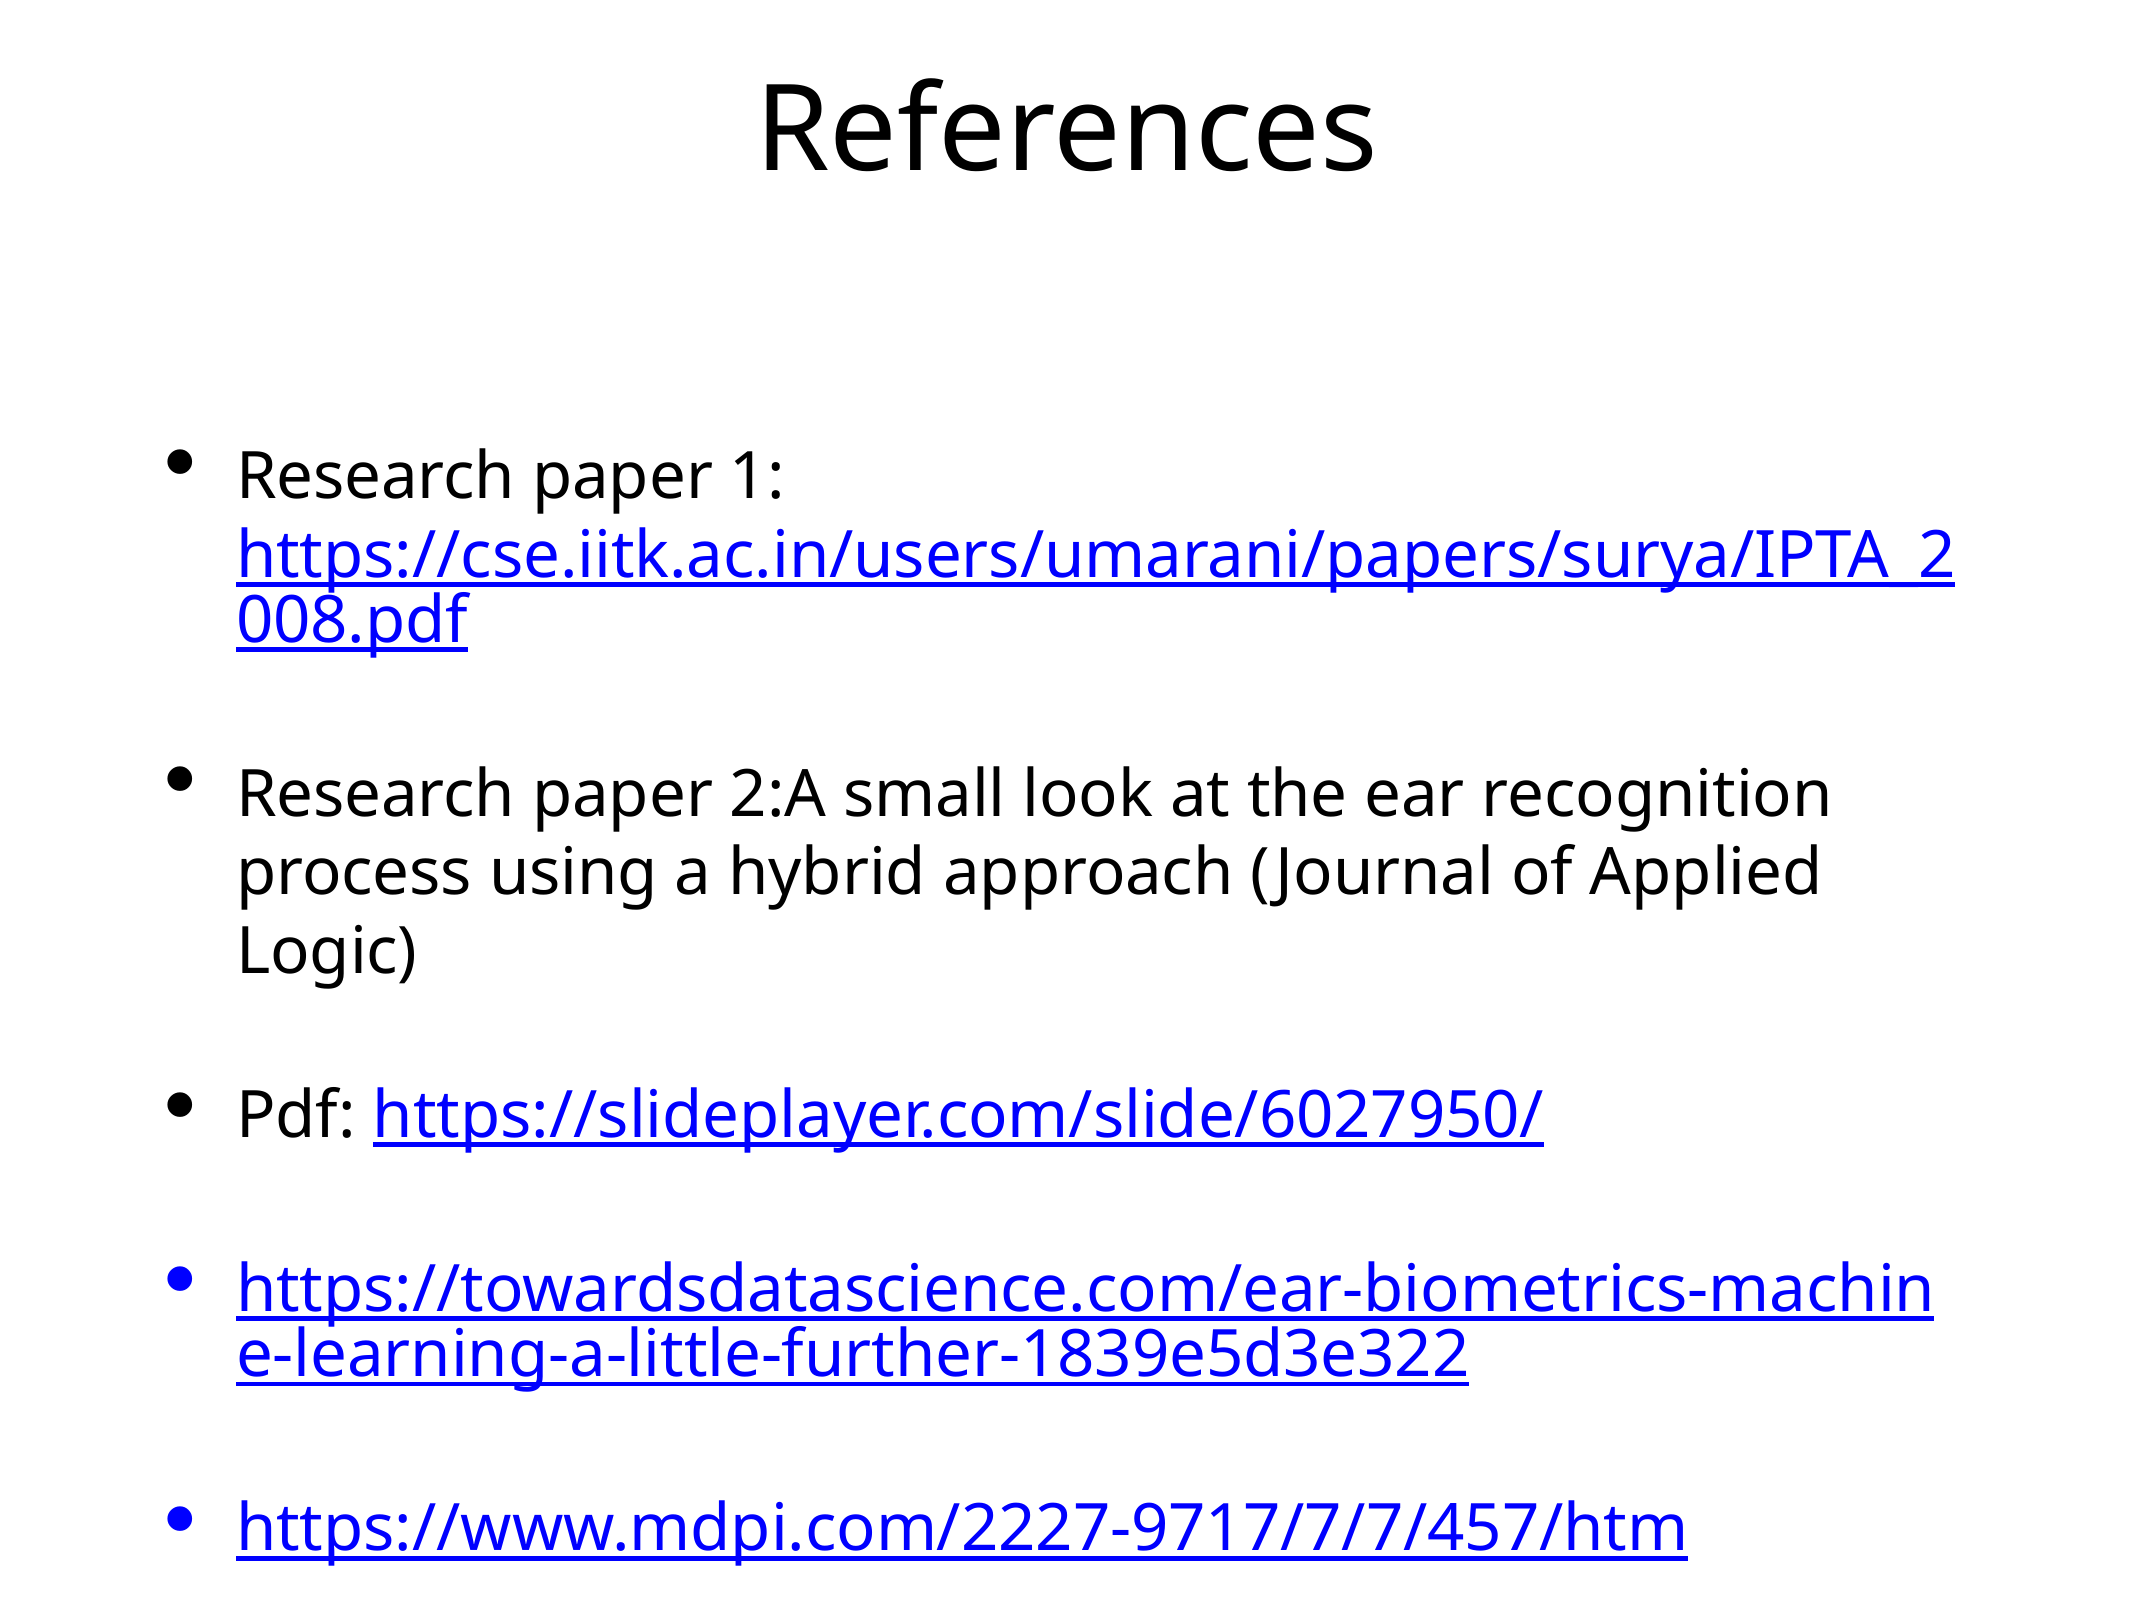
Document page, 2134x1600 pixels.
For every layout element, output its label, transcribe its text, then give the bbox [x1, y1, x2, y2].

title References [155, 41, 1978, 205]
list Research paper 1: https://cse.iitk.ac.in/users/umarani/papers/surya/IPTA_2008.pdf Research paper 2:A small look at the ear recognition process using a hybrid approach (Journal of Applied Logic) Pdf: https://slideplayer.com/slide/6027950/ https://towardsdatascience.com/ear-biometrics-machine-learning-a-little-further-1839e5d3e322 https://www.mdpi.com/2227-9717/7/7/457/htm [155, 424, 1978, 1457]
